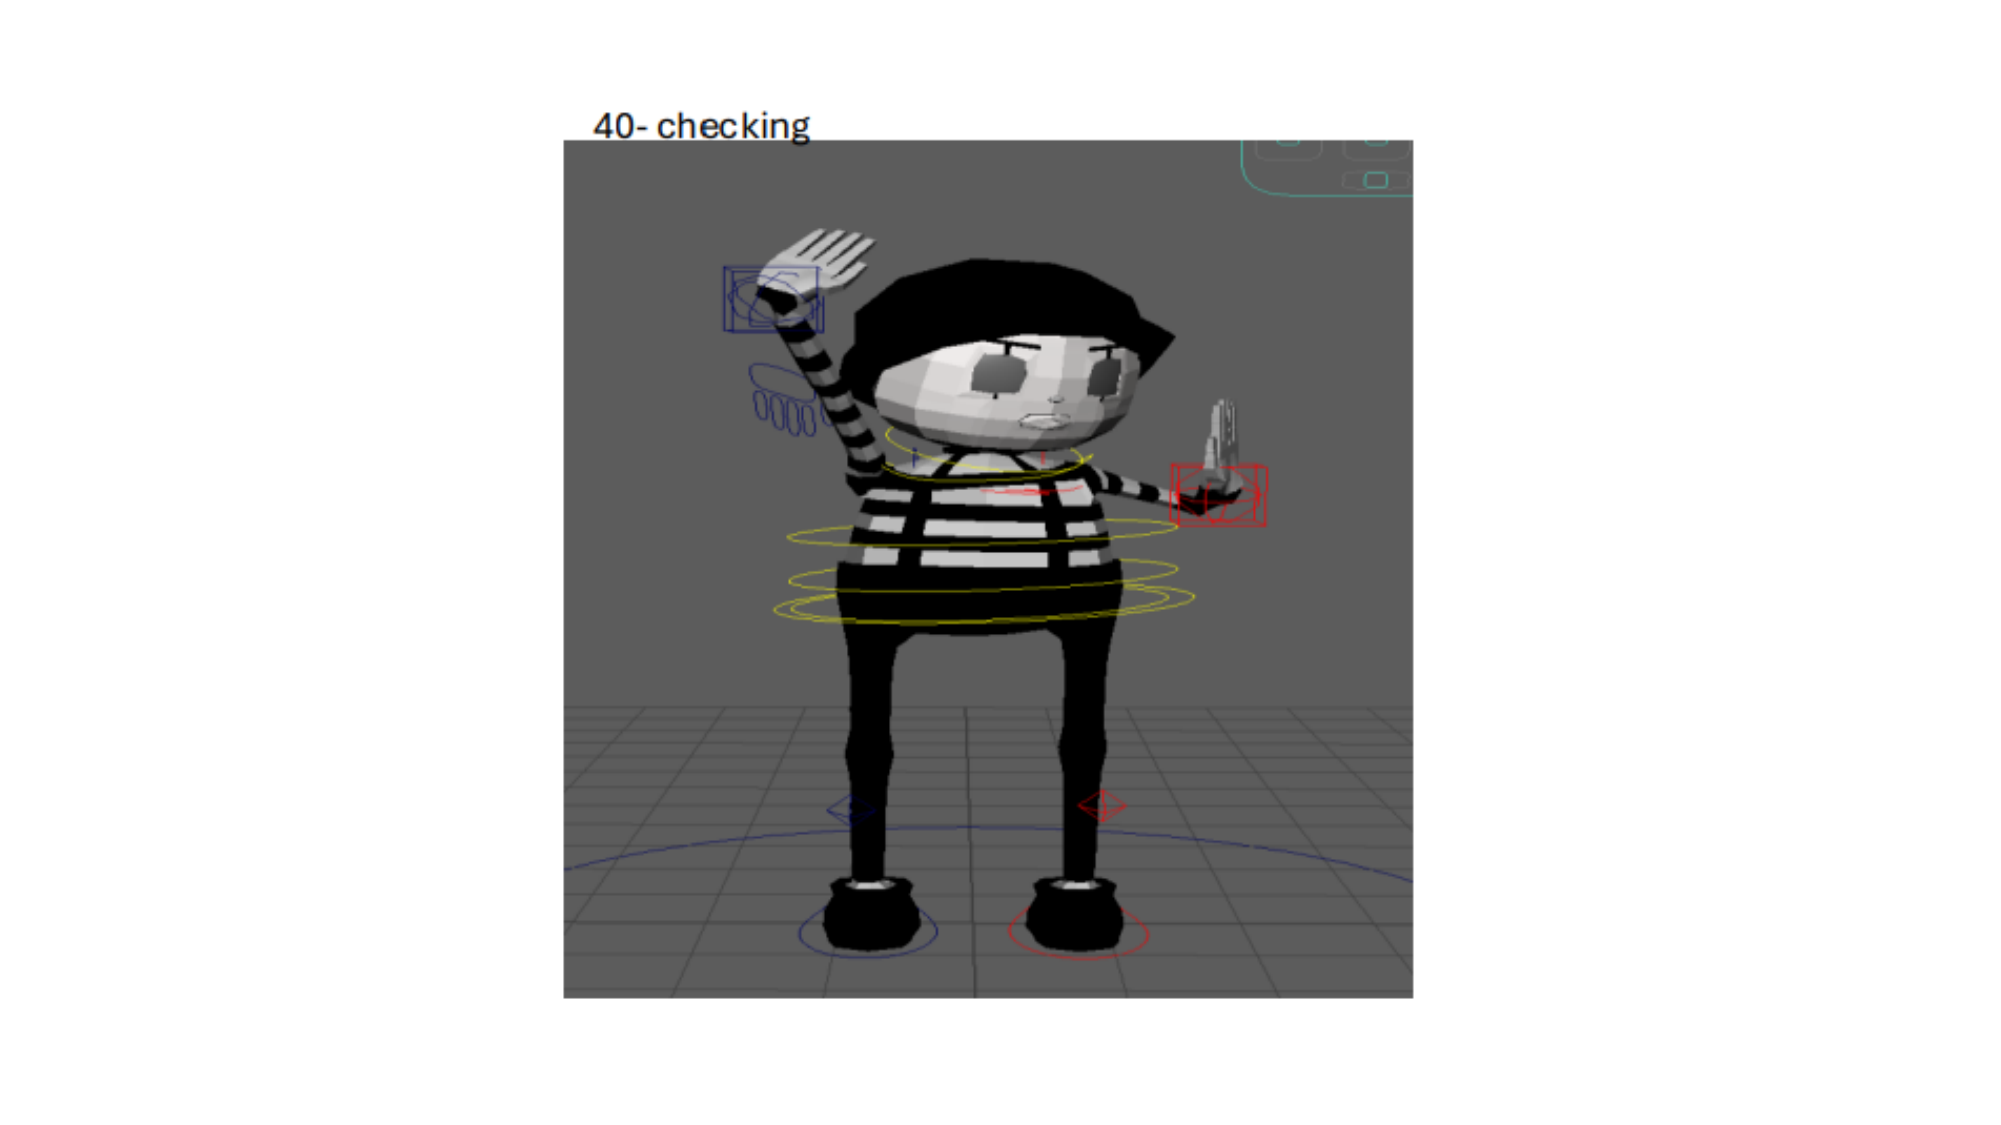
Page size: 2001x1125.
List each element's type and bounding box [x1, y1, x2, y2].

picture [560, 104, 1440, 1020]
